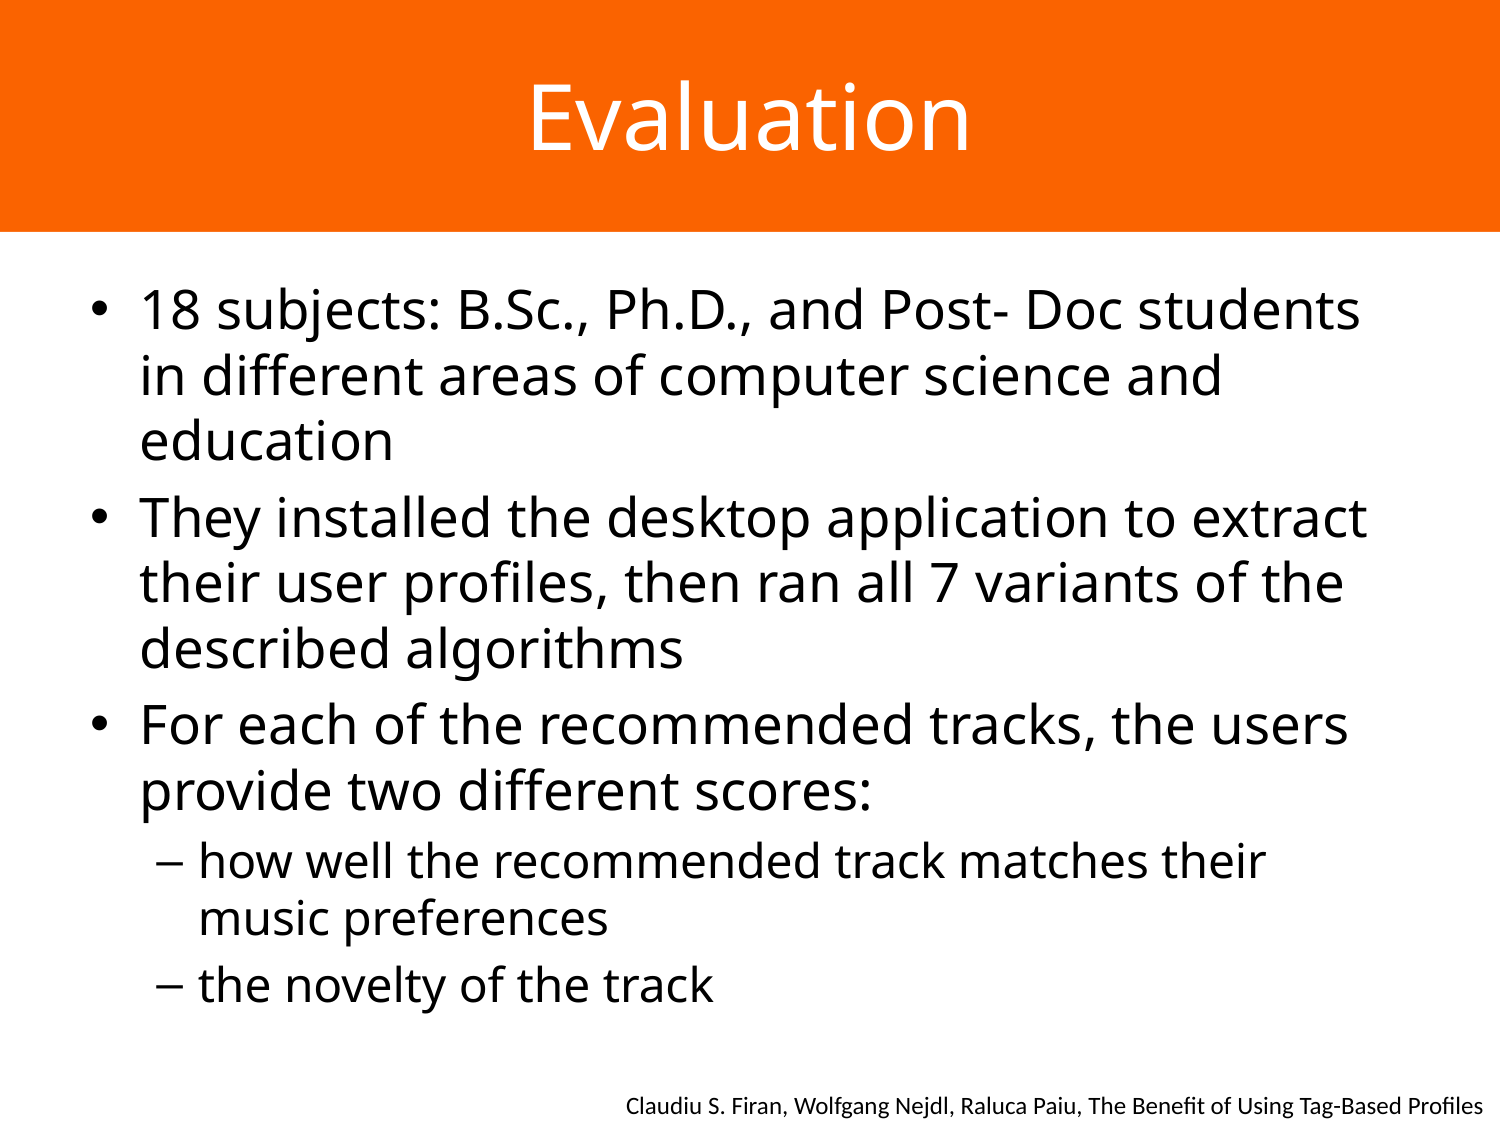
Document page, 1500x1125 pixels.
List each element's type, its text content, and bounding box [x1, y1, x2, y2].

text_box Claudiu S. Firan, Wolfgang Nejdl, Raluca Paiu, The Benefit of Using Tag-Based Profiles [0, 1082, 1500, 1125]
title Evaluation [75, 30, 1425, 197]
list 18 subjects: B.Sc., Ph.D., and Post- Doc students in different areas of computer science and education They installed the desktop application to extract their user profiles, then ran all 7 variants of the described algorithms For each of the recommended tracks, the users provide two different scores: how well the recommended track matches their music preferences the novelty of the track [75, 267, 1425, 1024]
